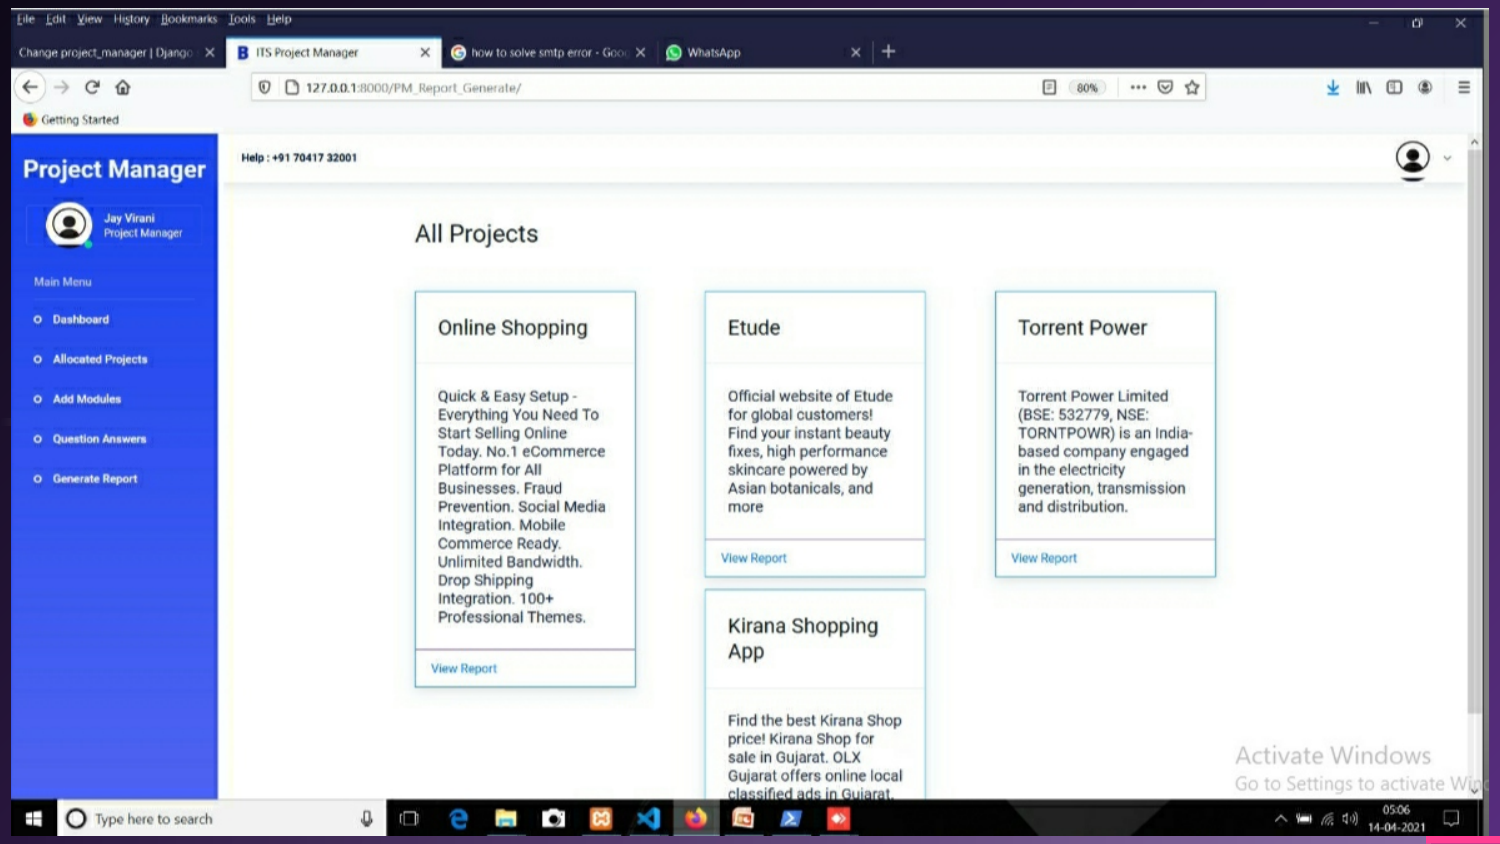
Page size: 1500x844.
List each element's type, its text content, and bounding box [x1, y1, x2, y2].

text_box Project ManagerGenerate Report [0, 0, 1500, 50]
slide_number 80 [1496, 779, 1500, 837]
picture [11, 7, 1489, 836]
